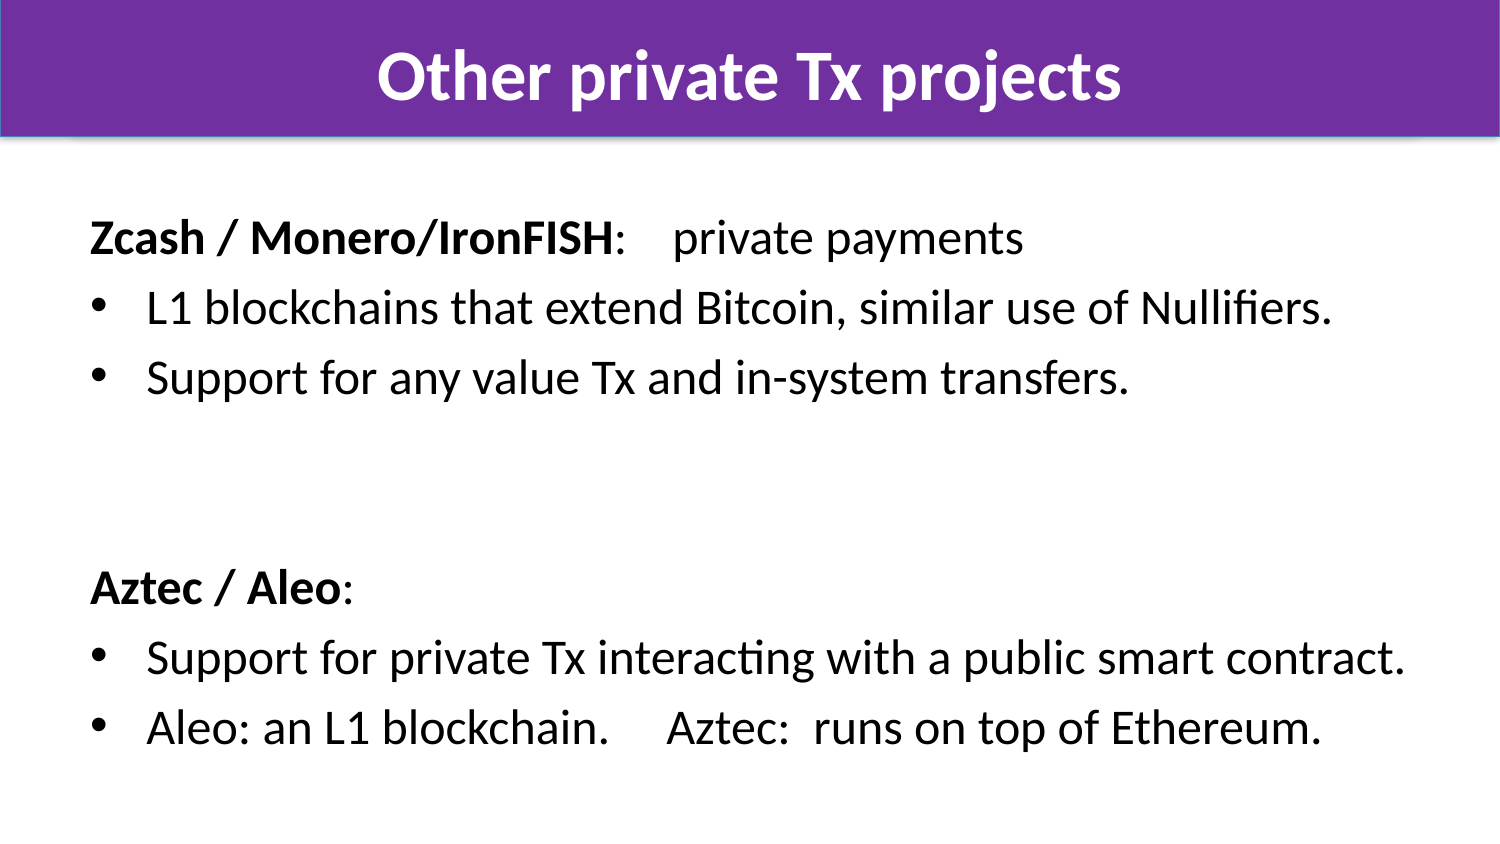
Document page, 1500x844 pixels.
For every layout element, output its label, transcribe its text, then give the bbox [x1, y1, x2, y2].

list Zcash / Monero/IronFISH: private payments L1 blockchains that extend Bitcoin, similar use of Nullifiers. Support for any value Tx and in-system transfers. Aztec / Aleo: Support for private Tx interacting with a public smart contract. Aleo: an L1 blockchain. Aztec: runs on top of Ethereum. [74, 196, 1462, 824]
title Other private Tx projects [75, 20, 1425, 123]
